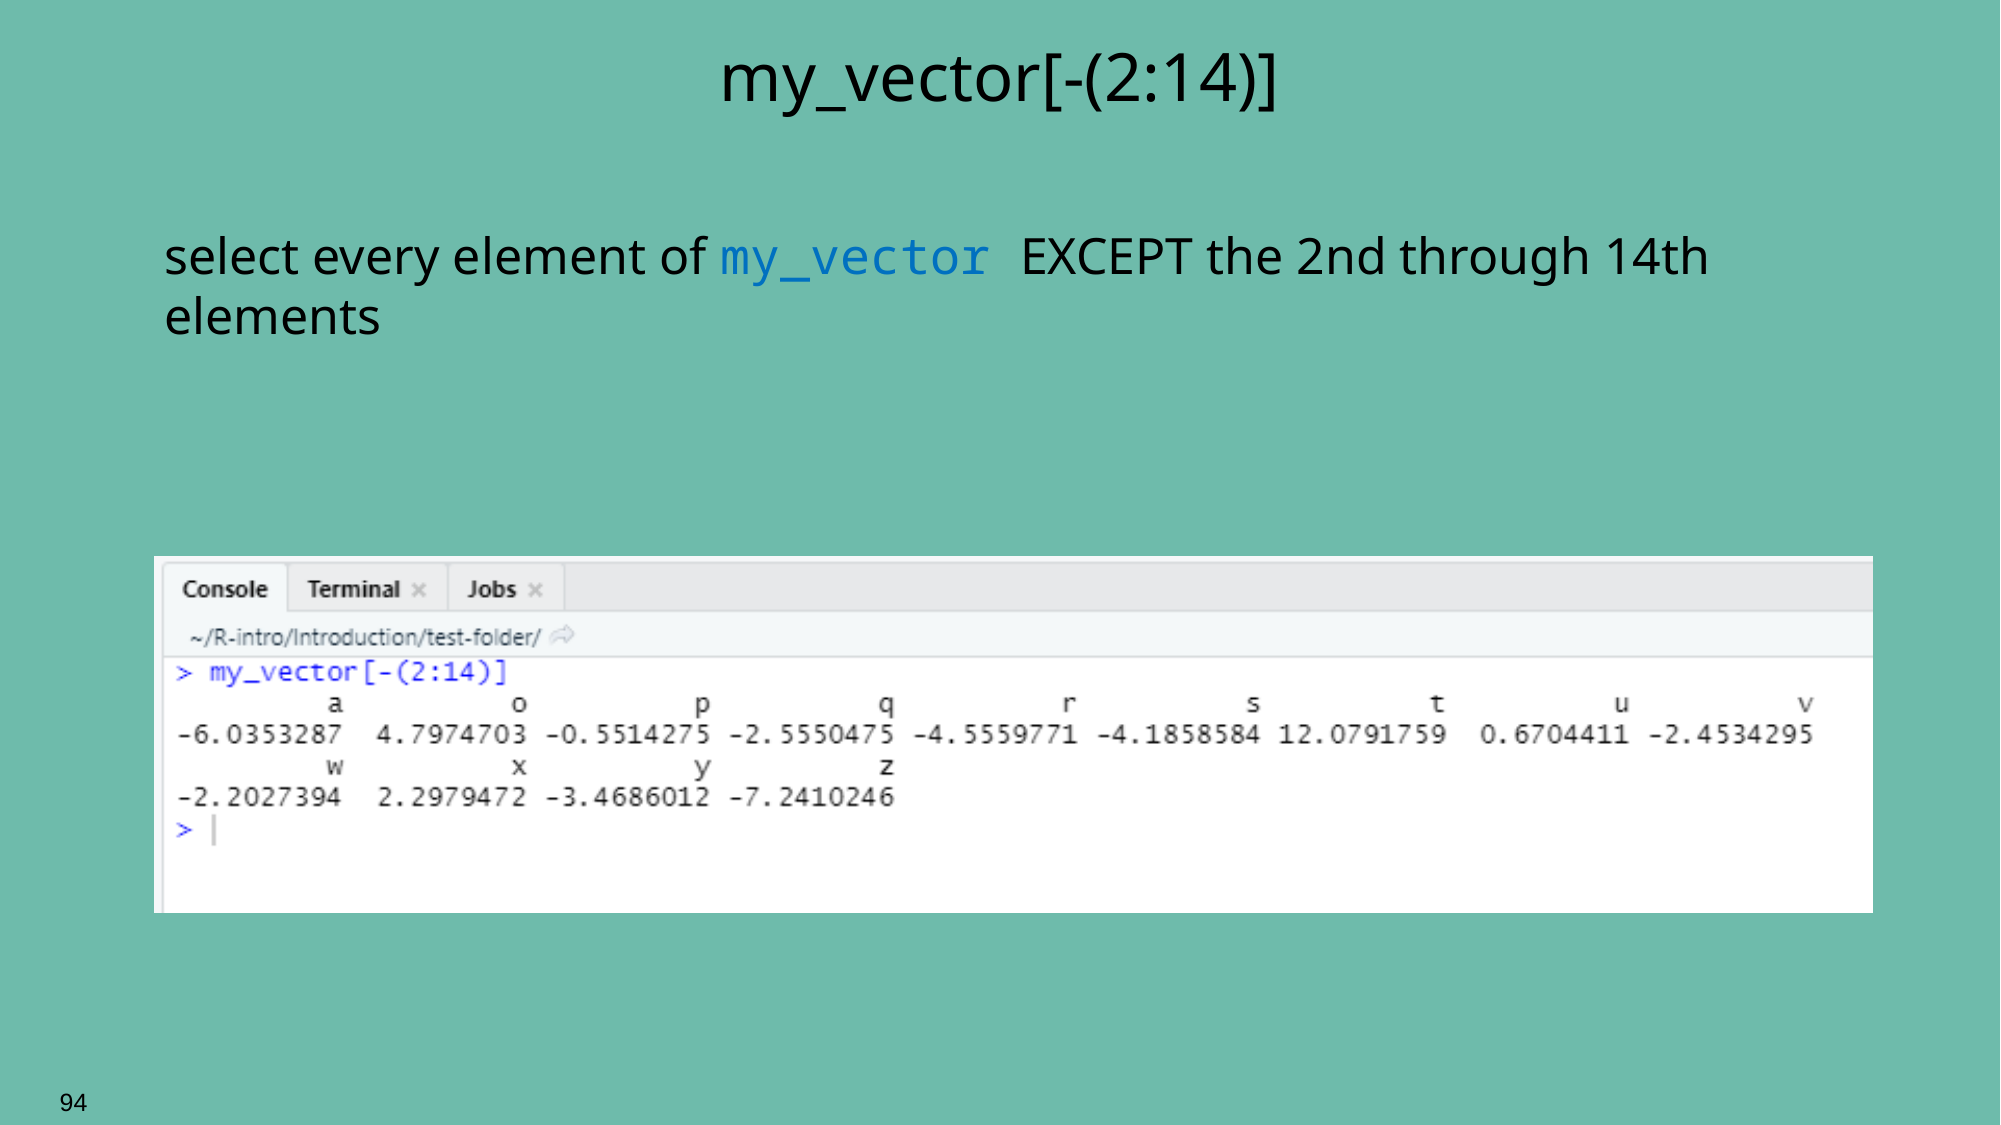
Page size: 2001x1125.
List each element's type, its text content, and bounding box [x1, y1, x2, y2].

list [154, 556, 1873, 913]
title my_vector[-(2:14)] [150, 0, 1850, 150]
list select every element of my_vector EXCEPT the 2nd through 14th elements [129, 209, 1898, 405]
